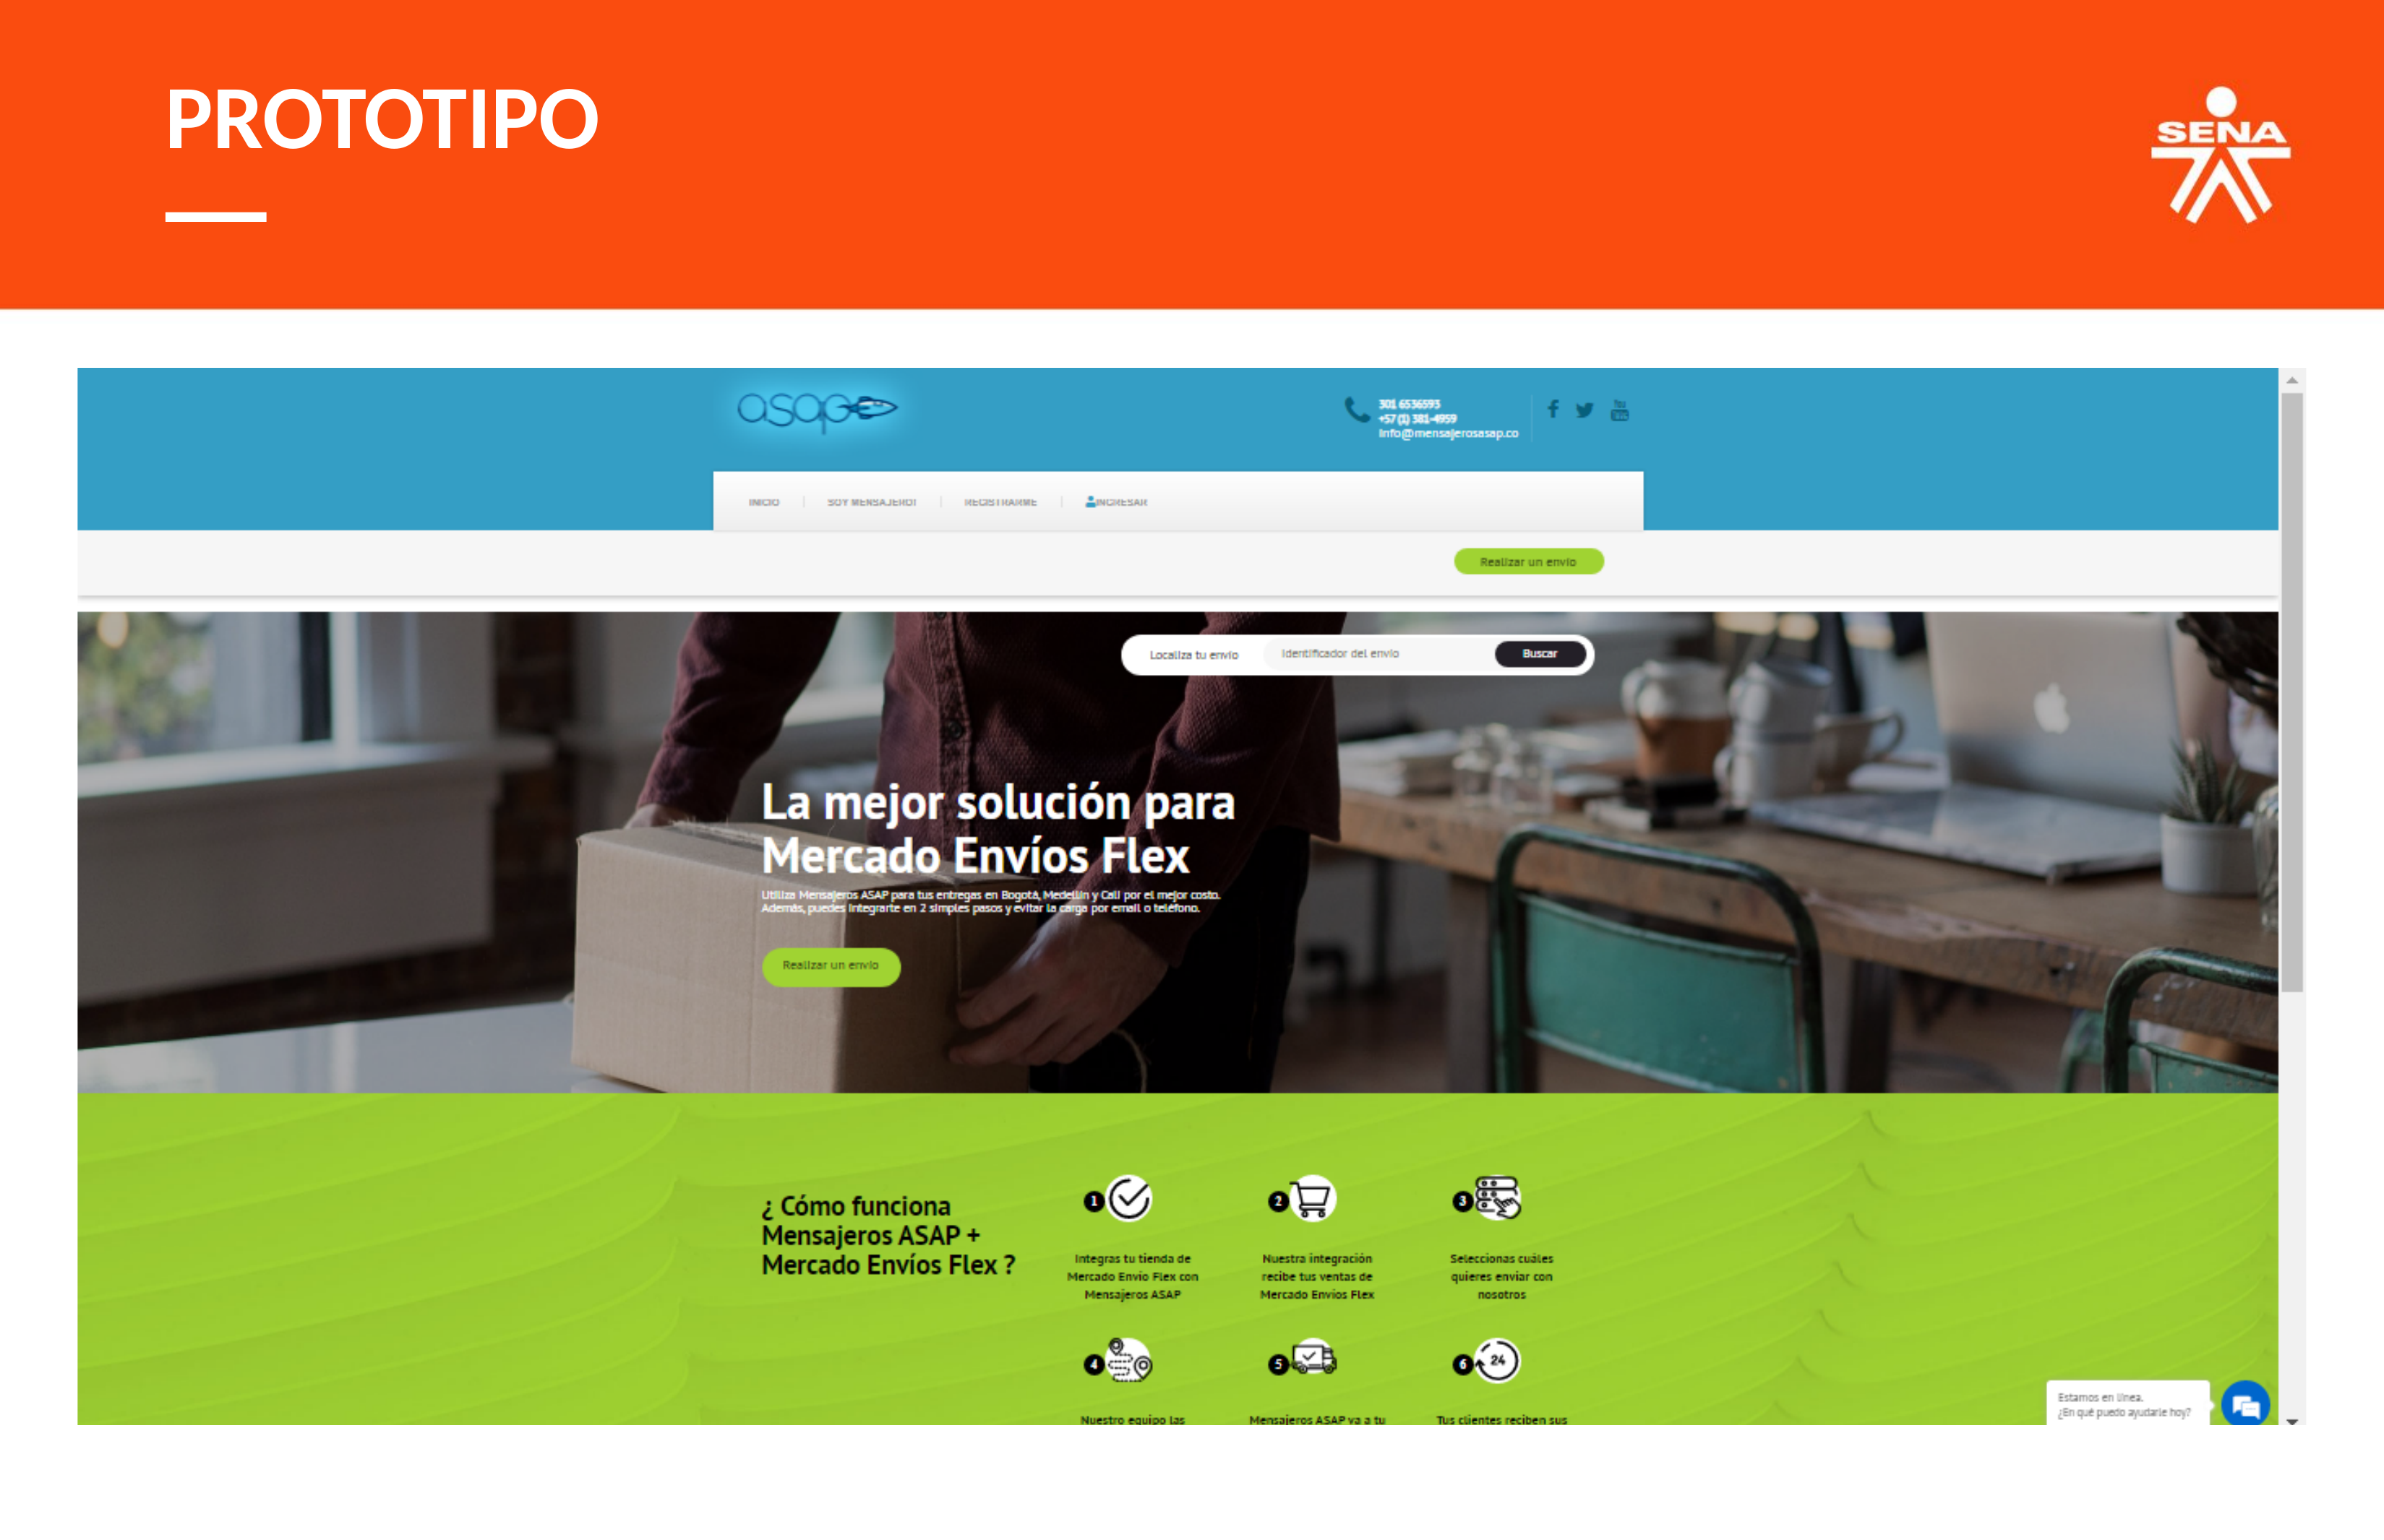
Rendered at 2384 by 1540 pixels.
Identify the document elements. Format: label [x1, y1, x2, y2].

picture [0, 0, 2384, 324]
picture [77, 368, 2307, 1425]
